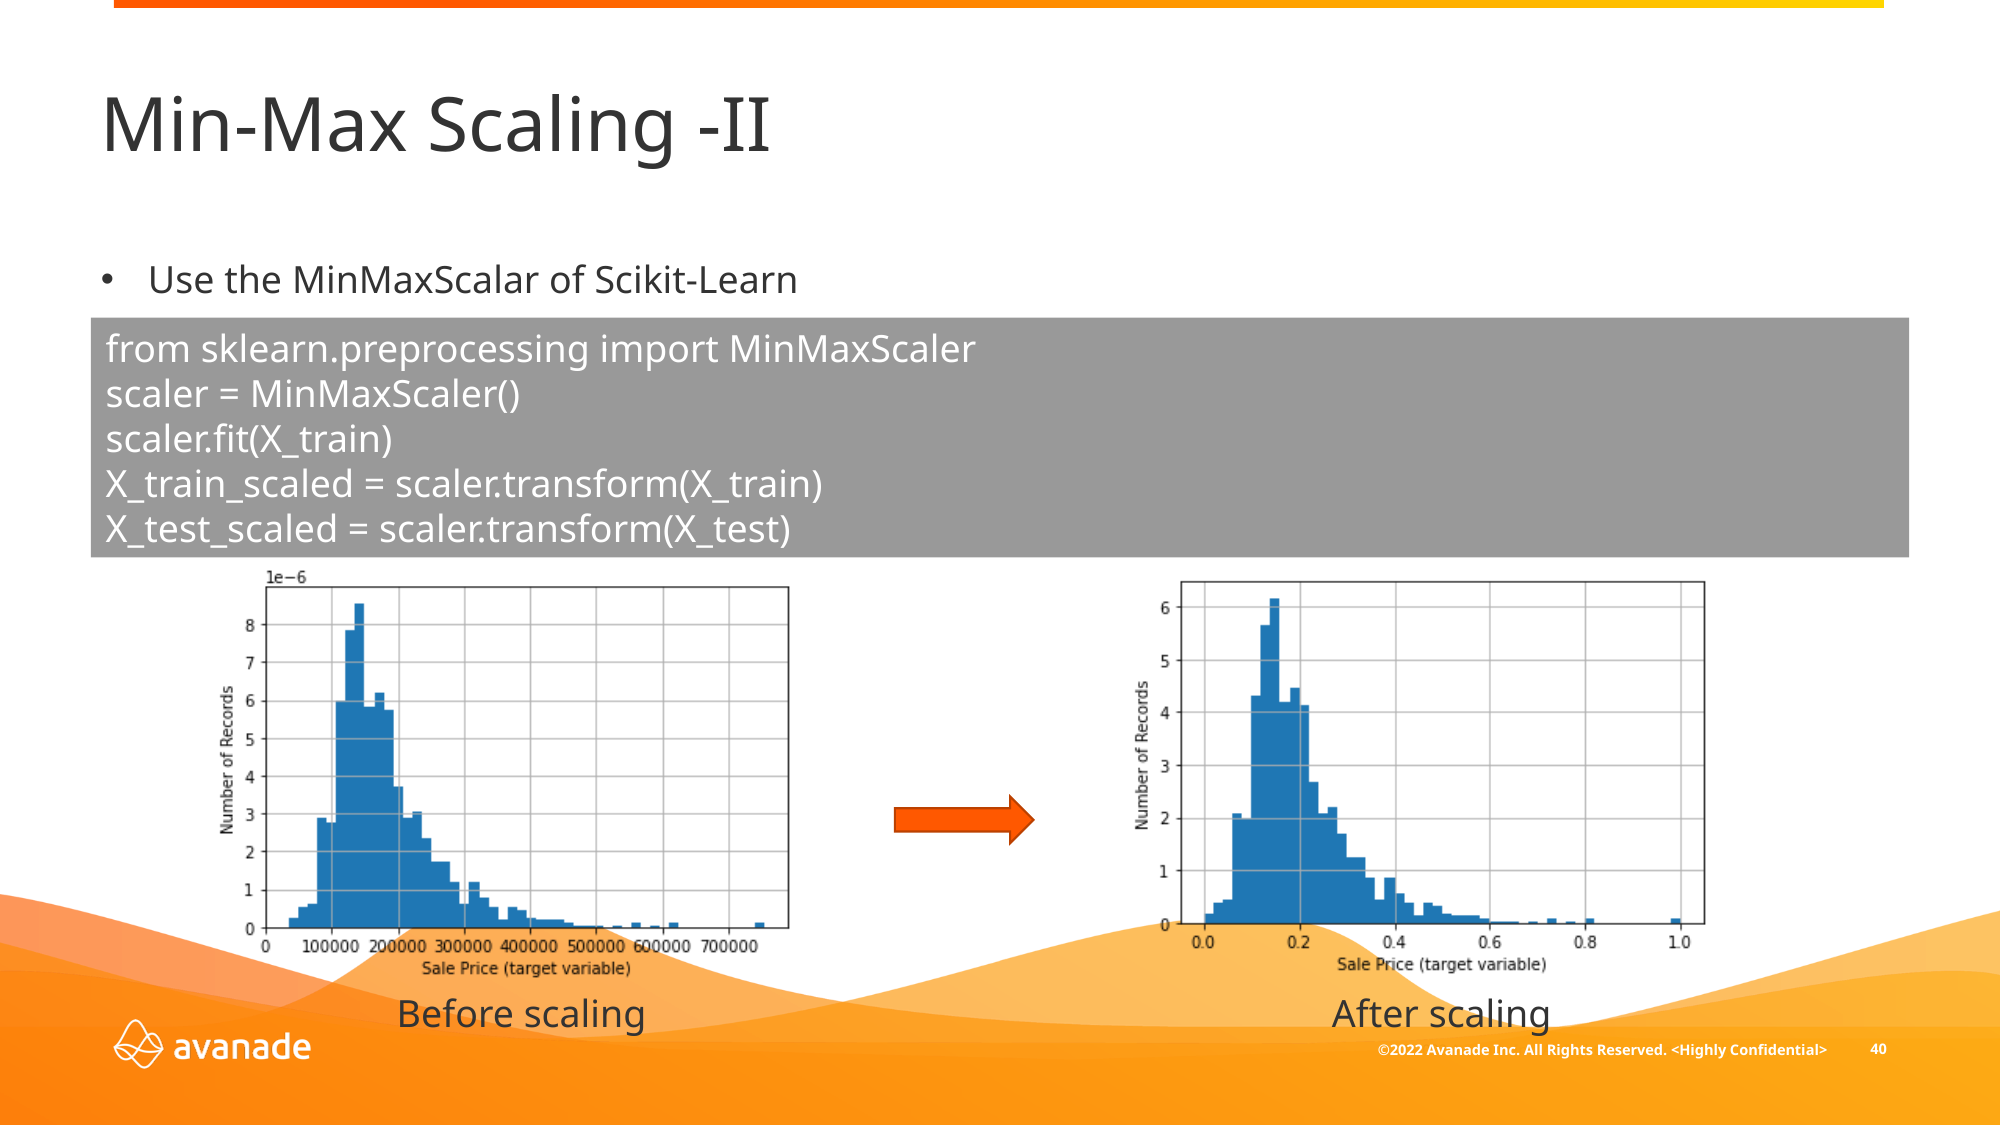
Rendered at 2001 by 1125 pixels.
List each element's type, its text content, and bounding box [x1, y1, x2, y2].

text_box from sklearn.preprocessing import MinMaxScaler scaler = MinMaxScaler() scaler.fit(X_train) X_train_scaled = scaler.transform(X_train) X_test_scaled = scaler.transform(X_test) [90, 317, 1910, 558]
picture [0, 145, 2000, 1125]
text_box After scaling [1317, 983, 1671, 1042]
text_box Min-Max Scaling -II Use the MinMaxScalar of Scikit-Learn [86, 68, 1914, 714]
text_box [893, 794, 1035, 846]
text_box Before scaling [381, 987, 736, 1042]
